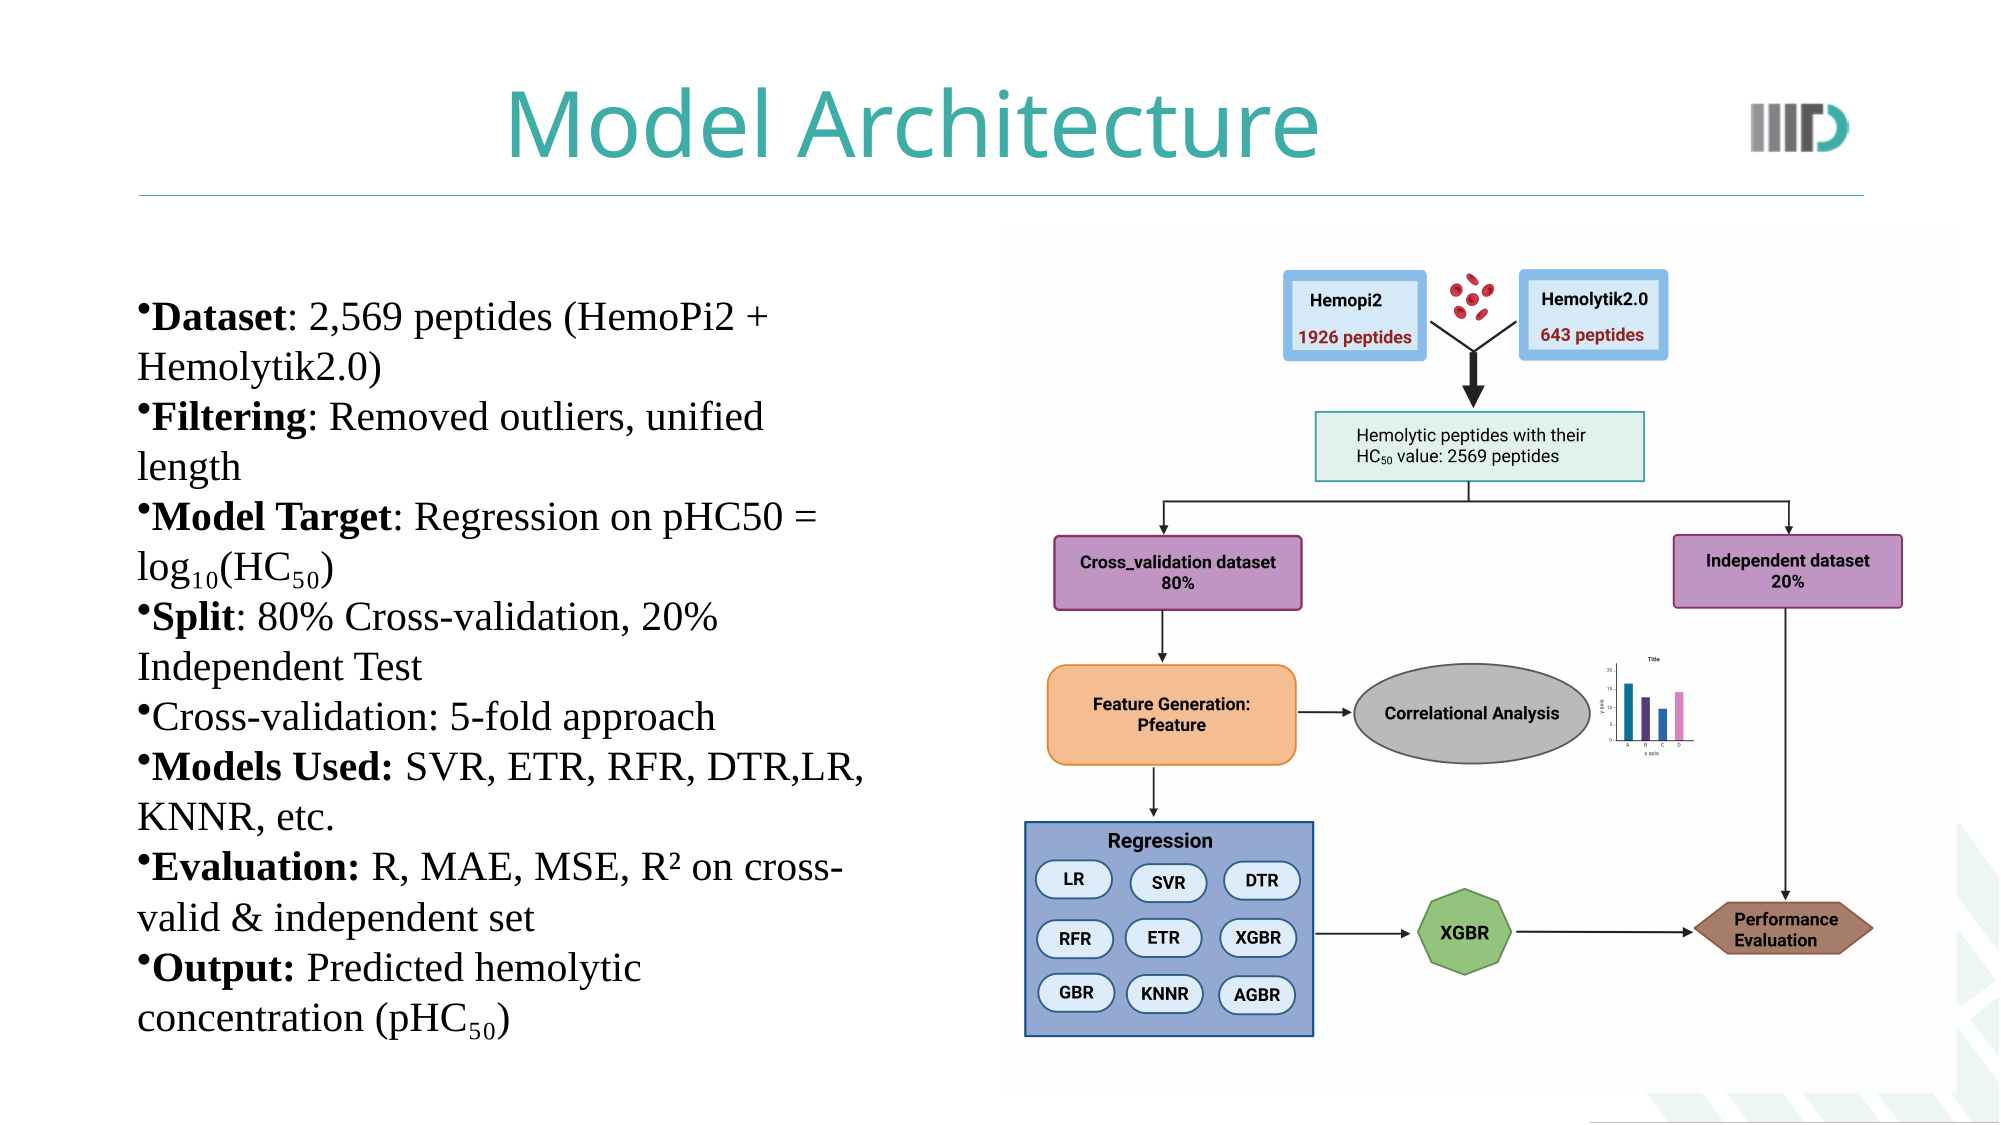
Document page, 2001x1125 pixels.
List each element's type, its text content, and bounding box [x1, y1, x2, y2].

picture [1732, 91, 1864, 165]
list Dataset: 2,569 peptides (HemoPi2 + Hemolytik2.0) Filtering: Removed outliers, unified length Model Target: Regression on pHC50 = log₁₀(HC₅₀) Split: 80% Cross-validation, 20% Independent Test Cross-validation: 5-fold approach Models Used: SVR, ETR, RFR, DTR,LR, KNNR, etc. Evaluation: R, MAE, MSE, R² on cross-valid & independent set Output: Predicted hemolytic concentration (pHC₅₀) [122, 281, 887, 1047]
title Model Architecture [138, 60, 1689, 196]
picture [999, 223, 2000, 1125]
